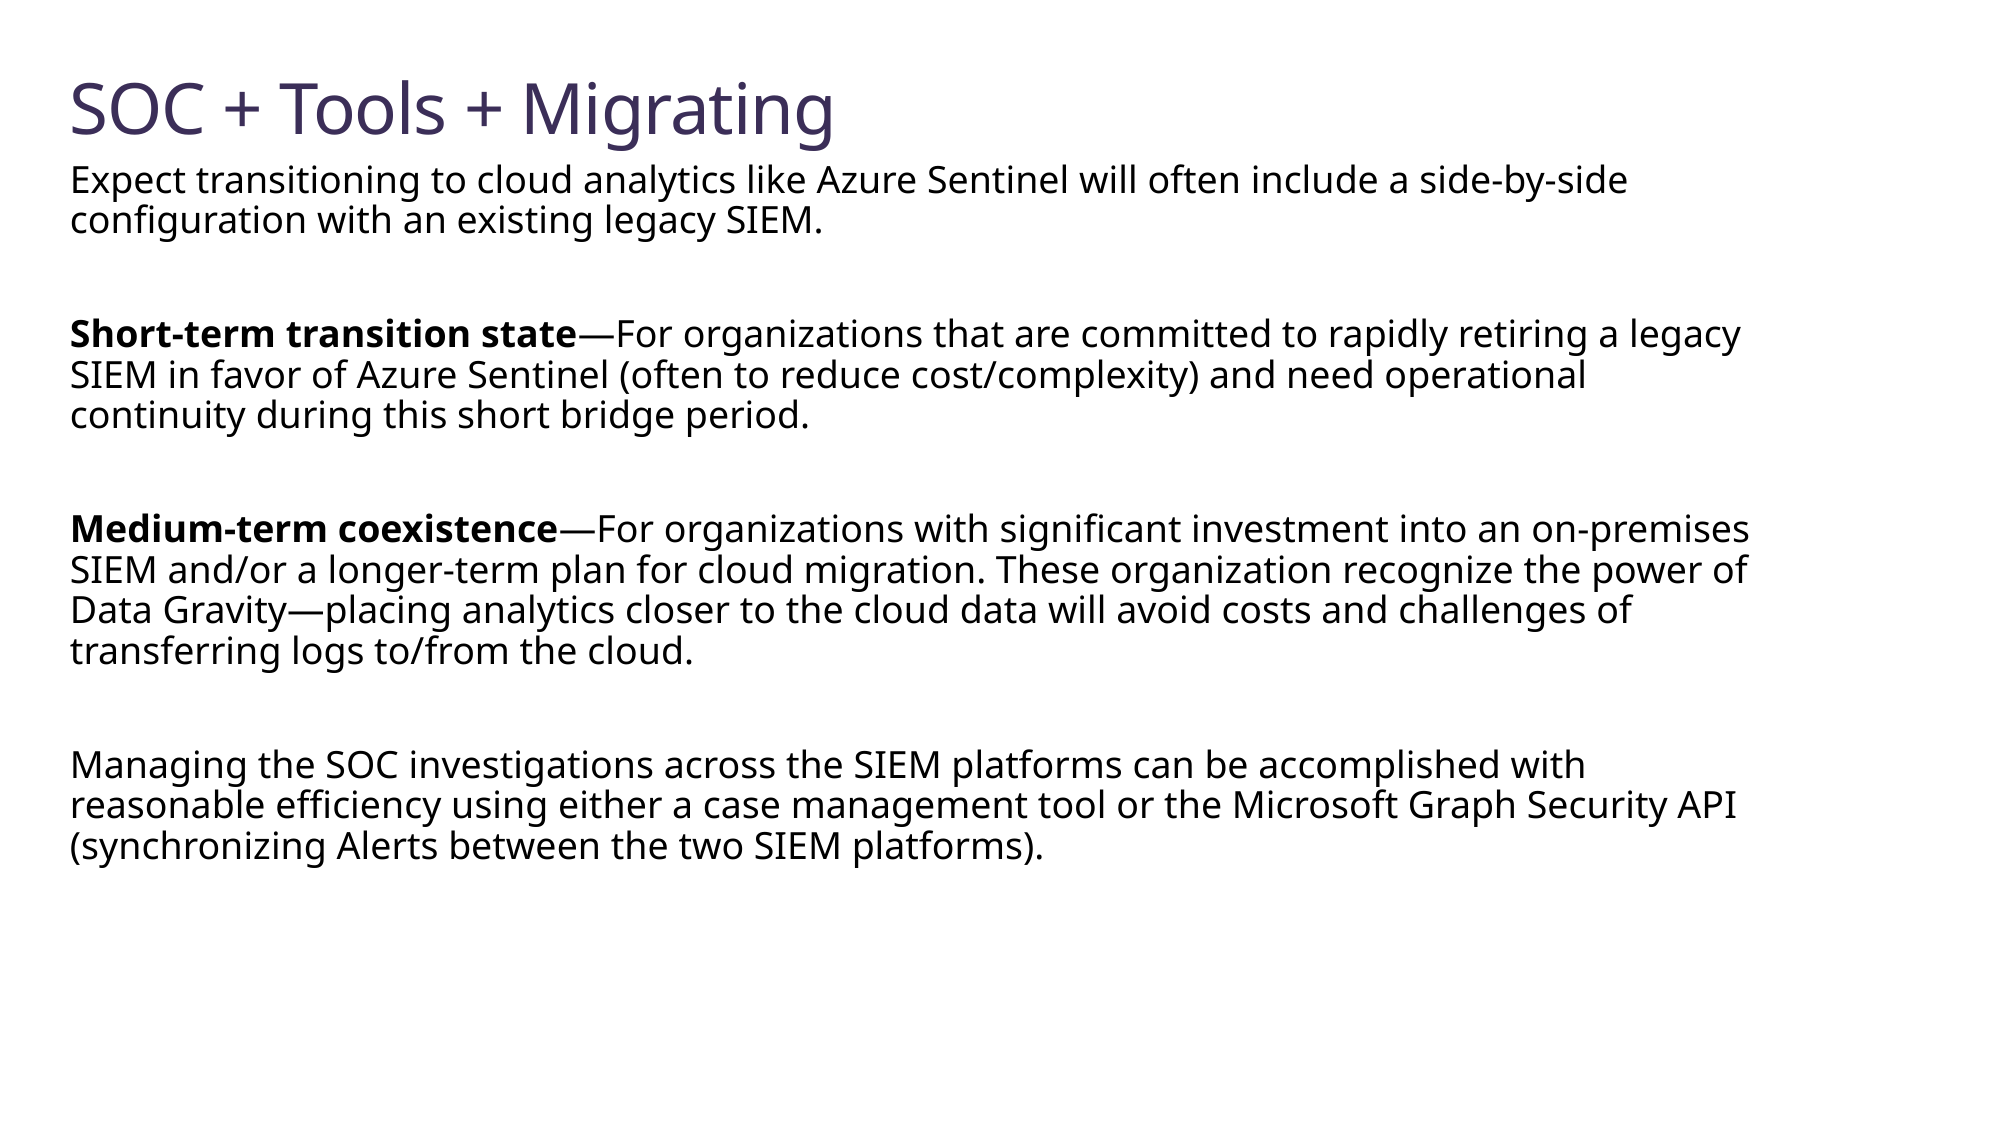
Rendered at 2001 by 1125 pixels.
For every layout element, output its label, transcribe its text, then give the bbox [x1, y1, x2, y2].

title SOC + Tools + Migrating [69, 36, 982, 160]
list Expect transitioning to cloud analytics like Azure Sentinel will often include a side-by-side configuration with an existing legacy SIEM. Short-term transition state—For organizations that are committed to rapidly retiring a legacy SIEM in favor of Azure Sentinel (often to reduce cost/complexity) and need operational continuity during this short bridge period. Medium-term coexistence—For organizations with significant investment into an on-premises SIEM and/or a longer-term plan for cloud migration. These organization recognize the power of Data Gravity—placing analytics closer to the cloud data will avoid costs and challenges of transferring logs to/from the cloud. Managing the SOC investigations across the SIEM platforms can be accomplished with reasonable efficiency using either a case management tool or the Microsoft Graph Security API (synchronizing Alerts between the two SIEM platforms). [69, 160, 1764, 208]
